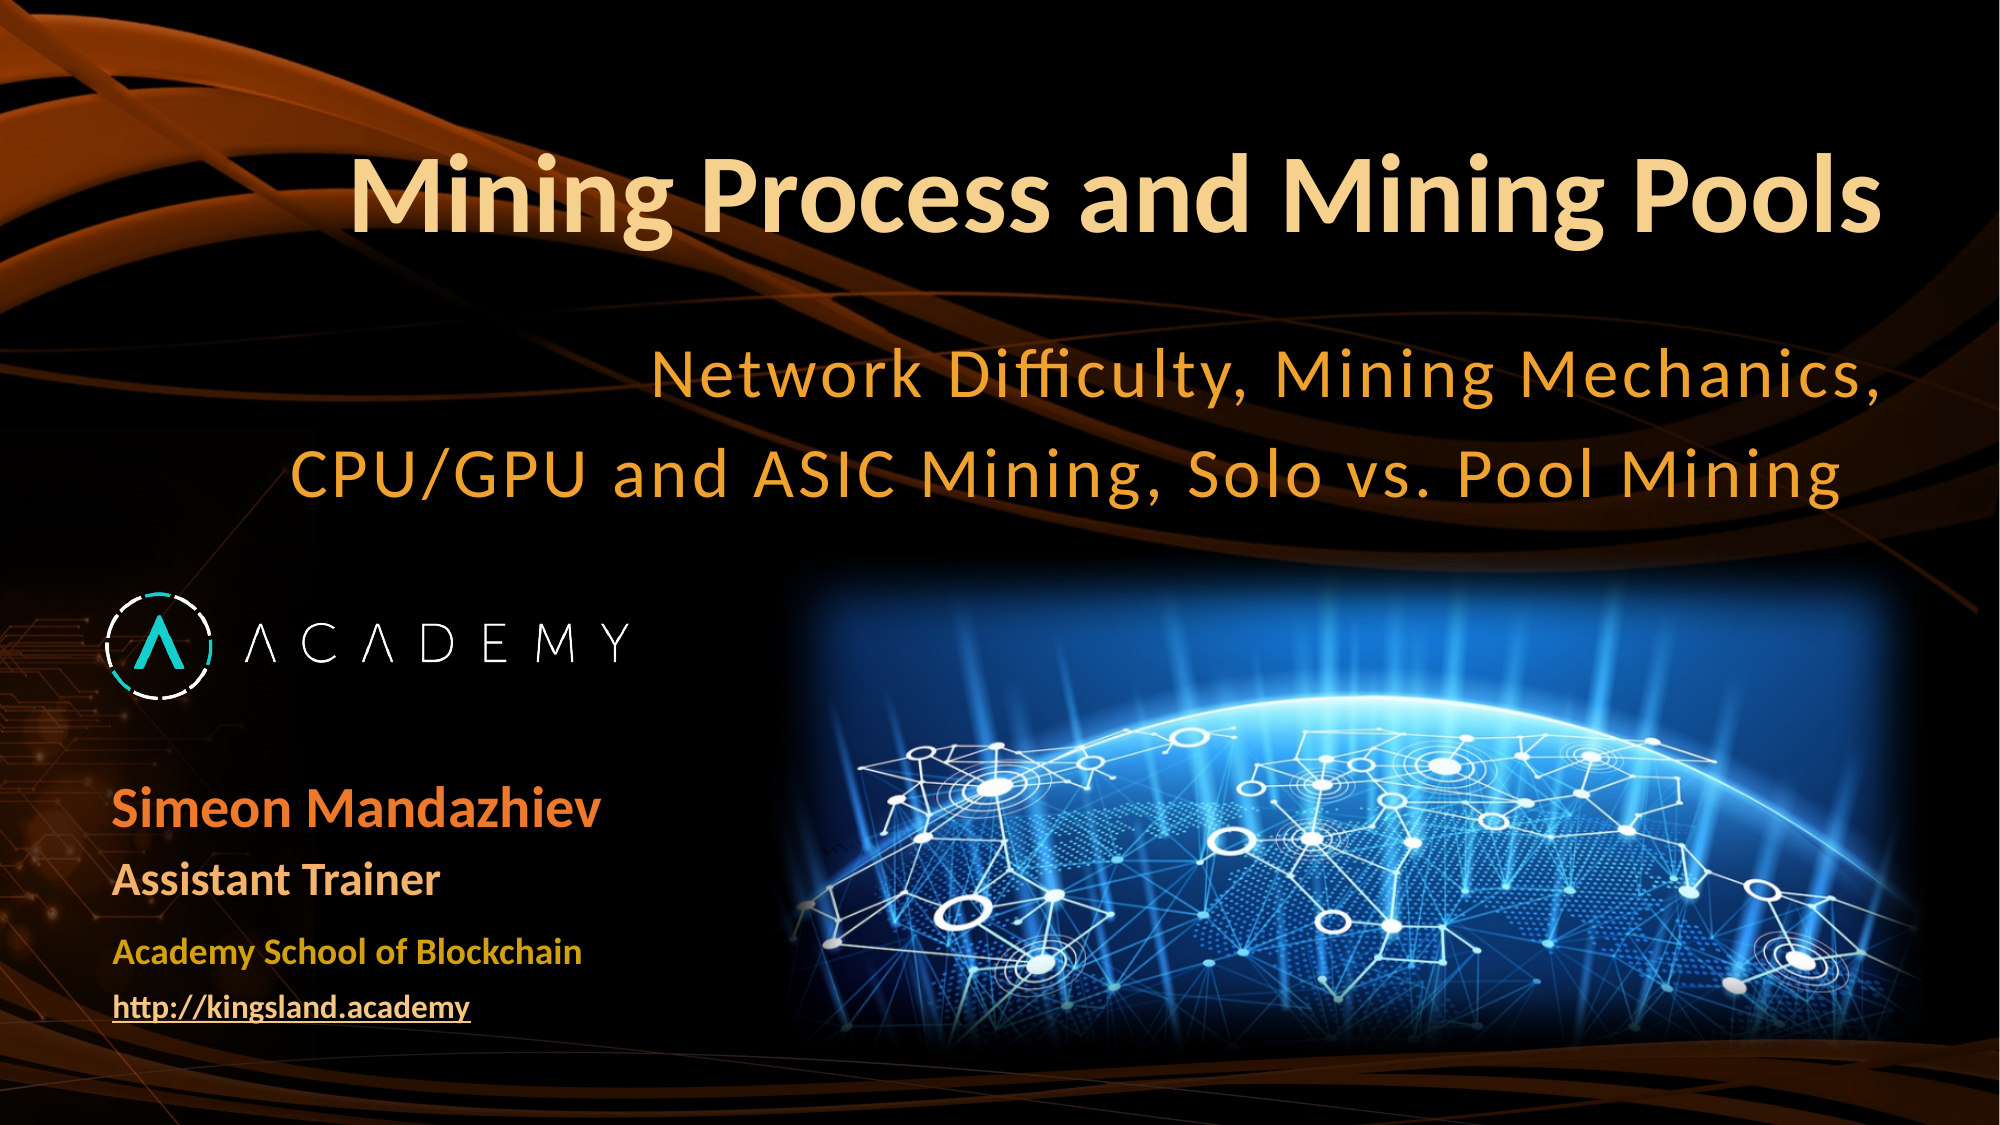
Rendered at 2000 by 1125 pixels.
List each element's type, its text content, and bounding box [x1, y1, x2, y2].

picture [0, 0, 2000, 1125]
title Mining Process and Mining Pools [262, 75, 1885, 318]
list Simeon Mandazhiev [105, 758, 629, 840]
list http://kingsland.academy [106, 977, 630, 1032]
list Academy School of Blockchain [106, 918, 630, 977]
list Assistant Trainer [105, 840, 629, 911]
subtitle Network Difficulty, Mining Mechanics, CPU/GPU and ASIC Mining, Solo vs. Pool Mining [262, 322, 1885, 538]
